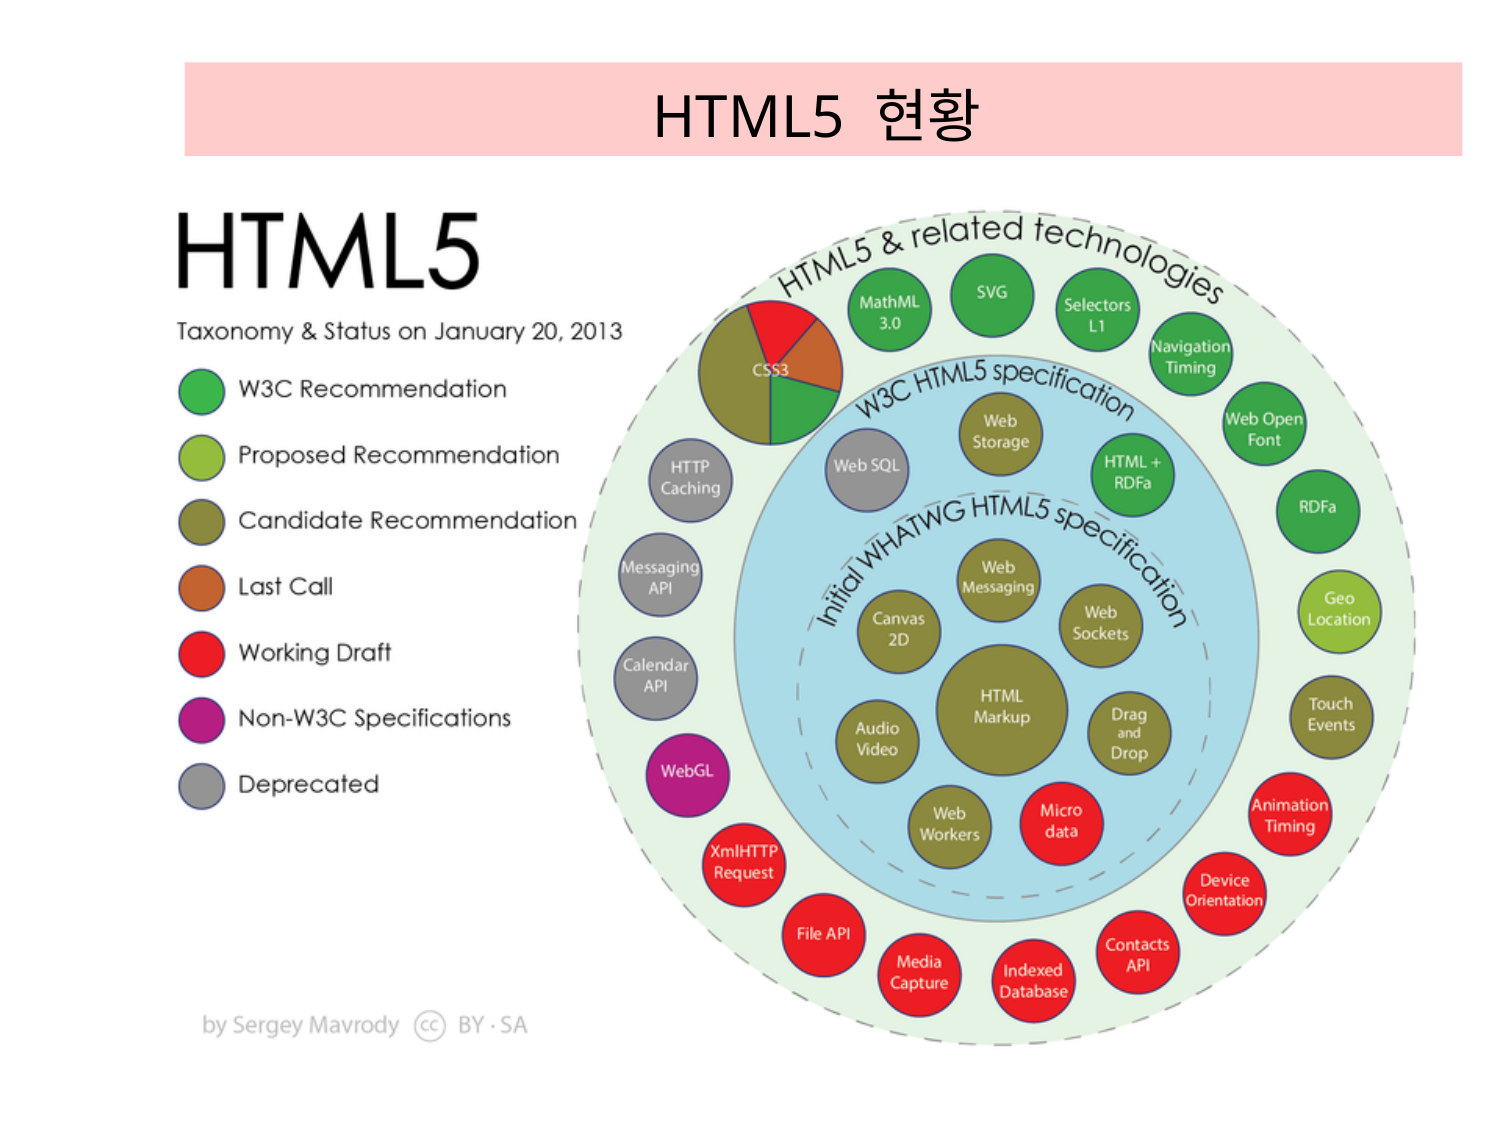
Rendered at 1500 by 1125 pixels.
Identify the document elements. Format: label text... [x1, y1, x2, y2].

picture [171, 199, 1423, 1063]
title HTML5 현황 [184, 62, 1463, 157]
